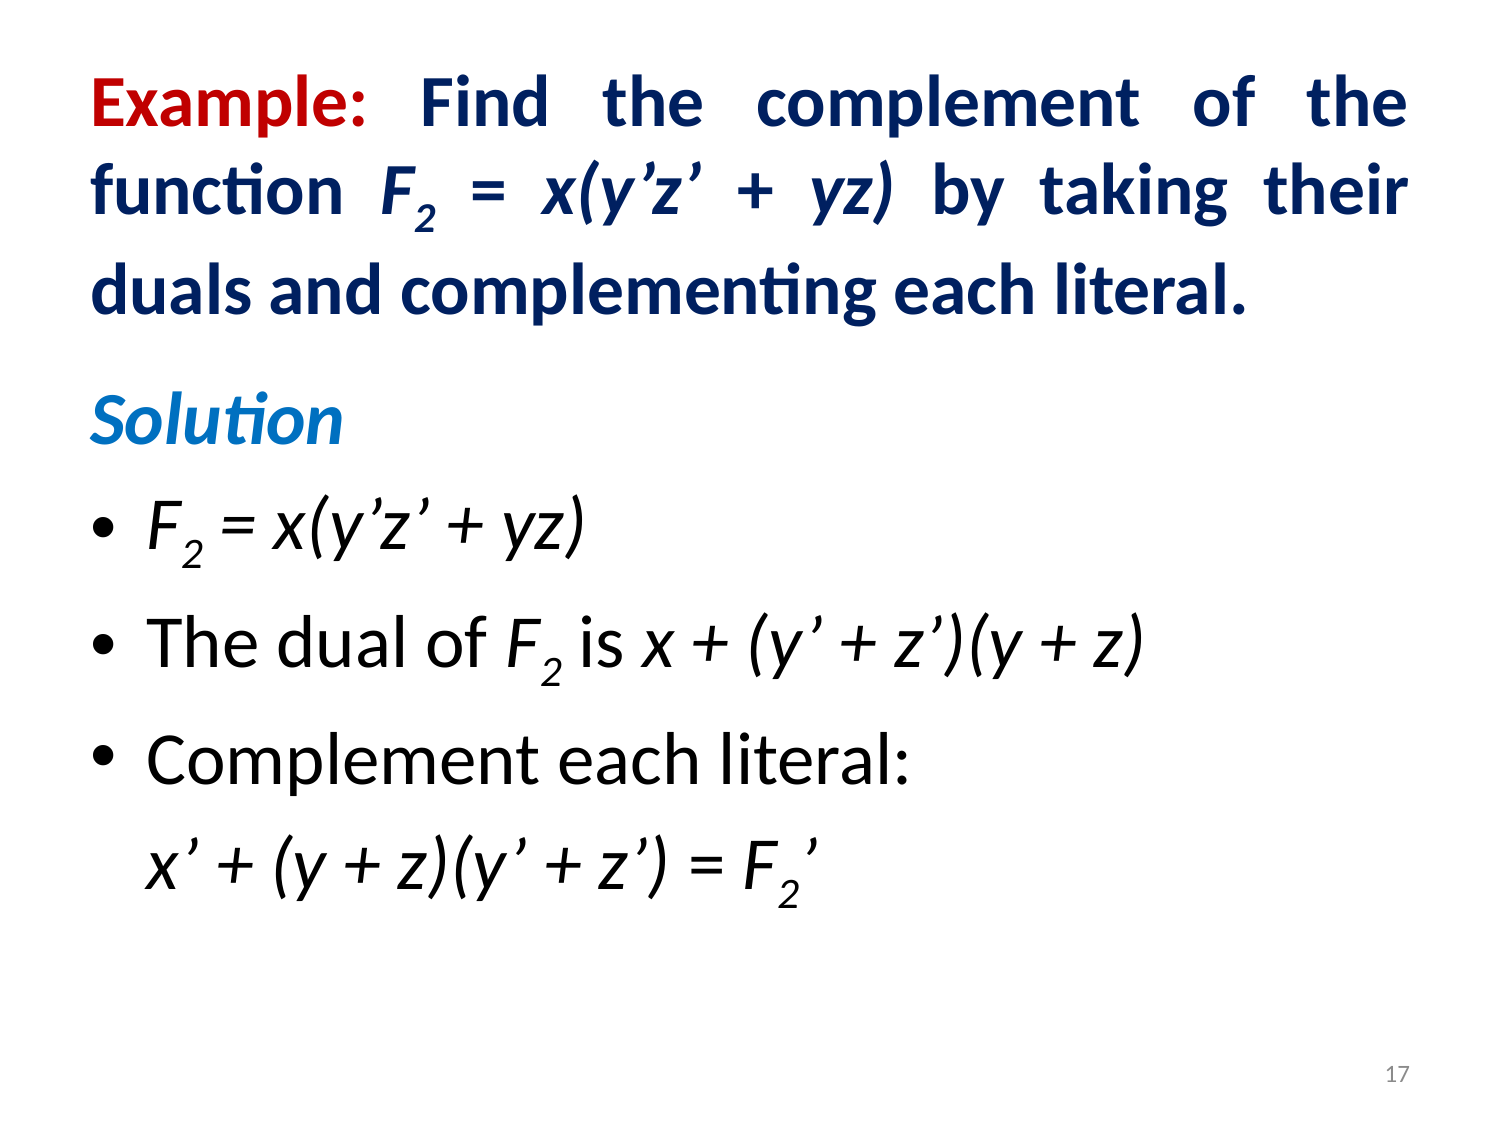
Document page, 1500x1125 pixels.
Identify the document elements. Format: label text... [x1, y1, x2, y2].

slide_number 17 [1074, 1042, 1425, 1103]
title Example: Find the complement of the function F2 = x(y’z’ + yz) by taking their duals and complementing each literal. [75, 45, 1425, 338]
list Solution F2 = x(y’z’ + yz) The dual of F2 is x + (y’ + z’)(y + z) Complement each literal: x’ + (y + z)(y’ + z’) = F2’ [75, 362, 1425, 1005]
